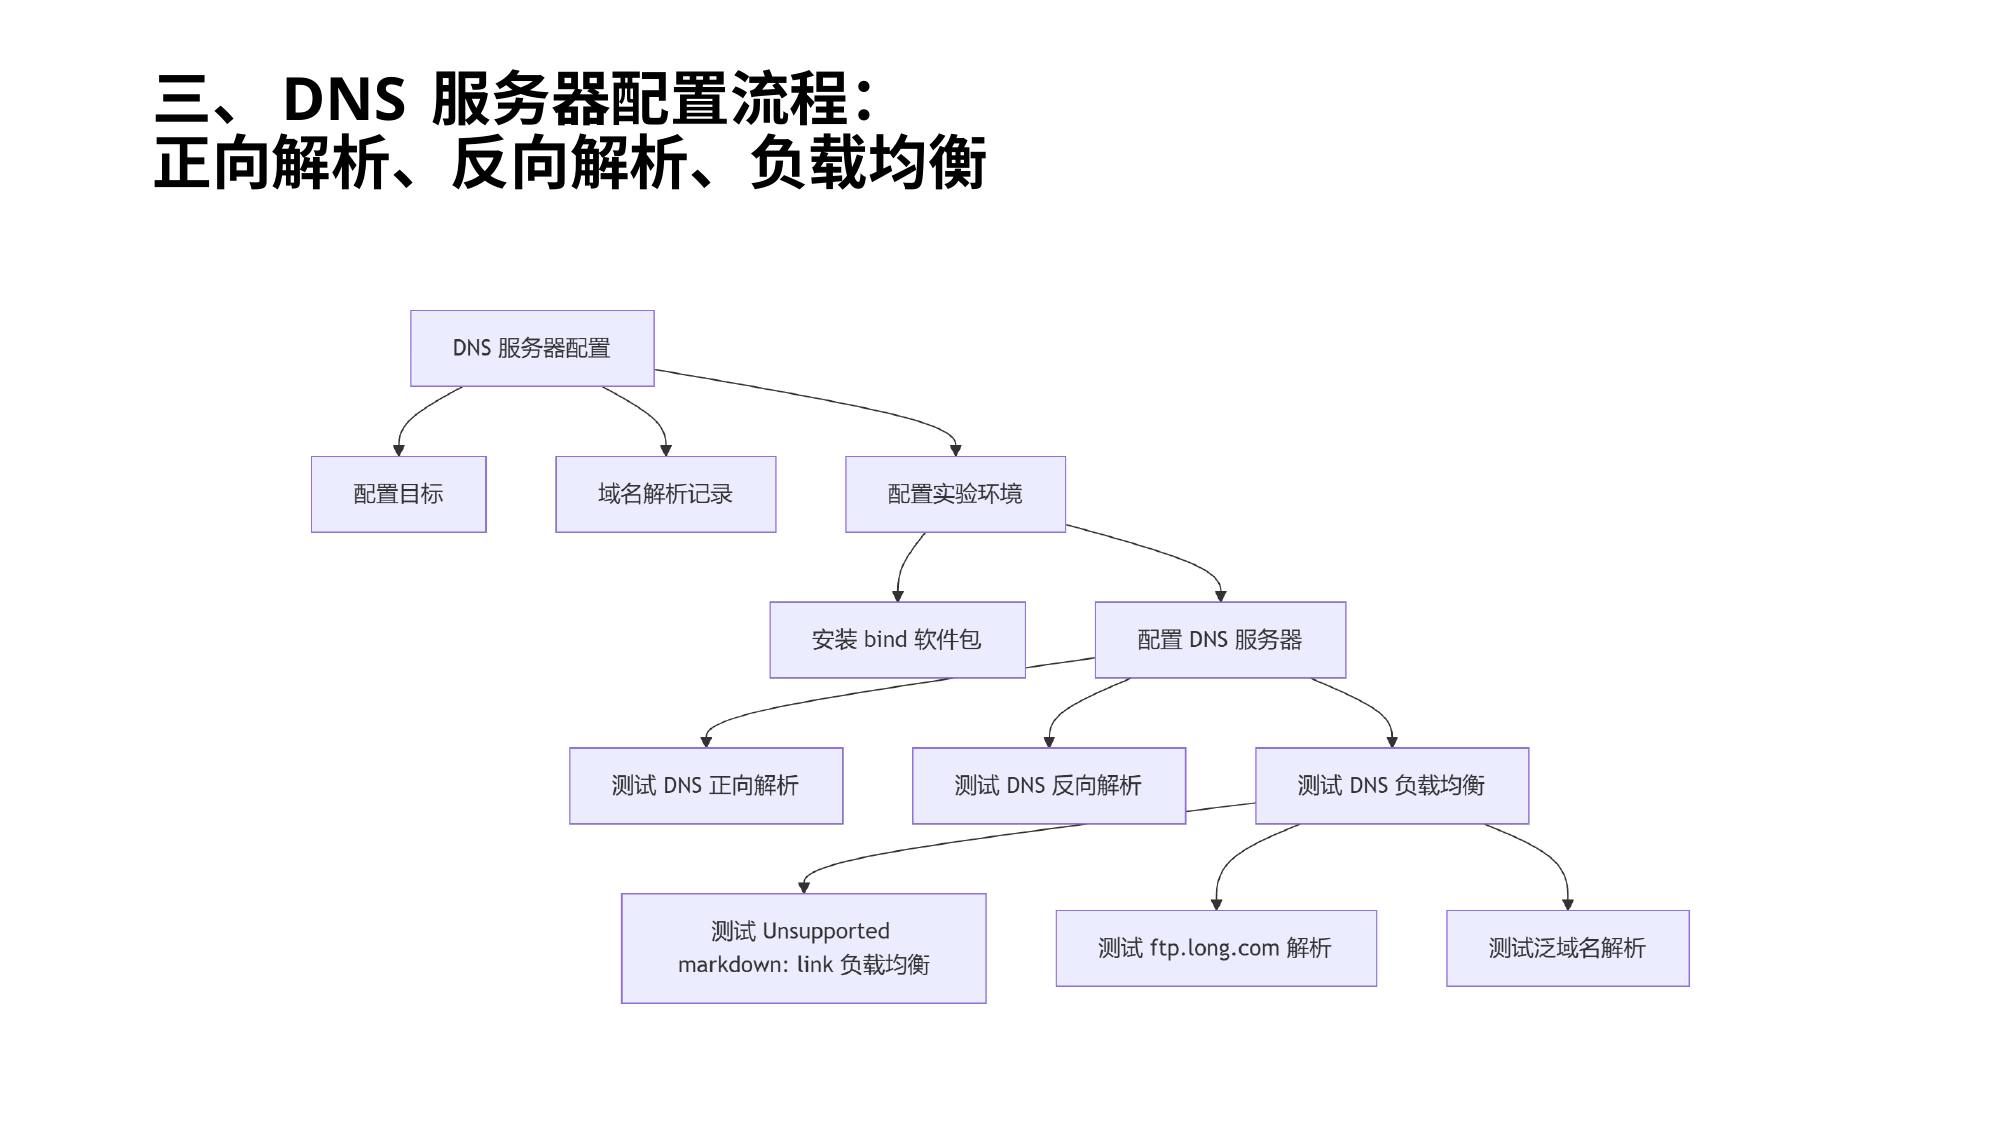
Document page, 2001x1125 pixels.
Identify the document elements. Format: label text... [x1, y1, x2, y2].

title 三、DNS 服务器配置流程： 正向解析、反向解析、负载均衡 [137, 59, 1863, 278]
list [300, 299, 1699, 1014]
